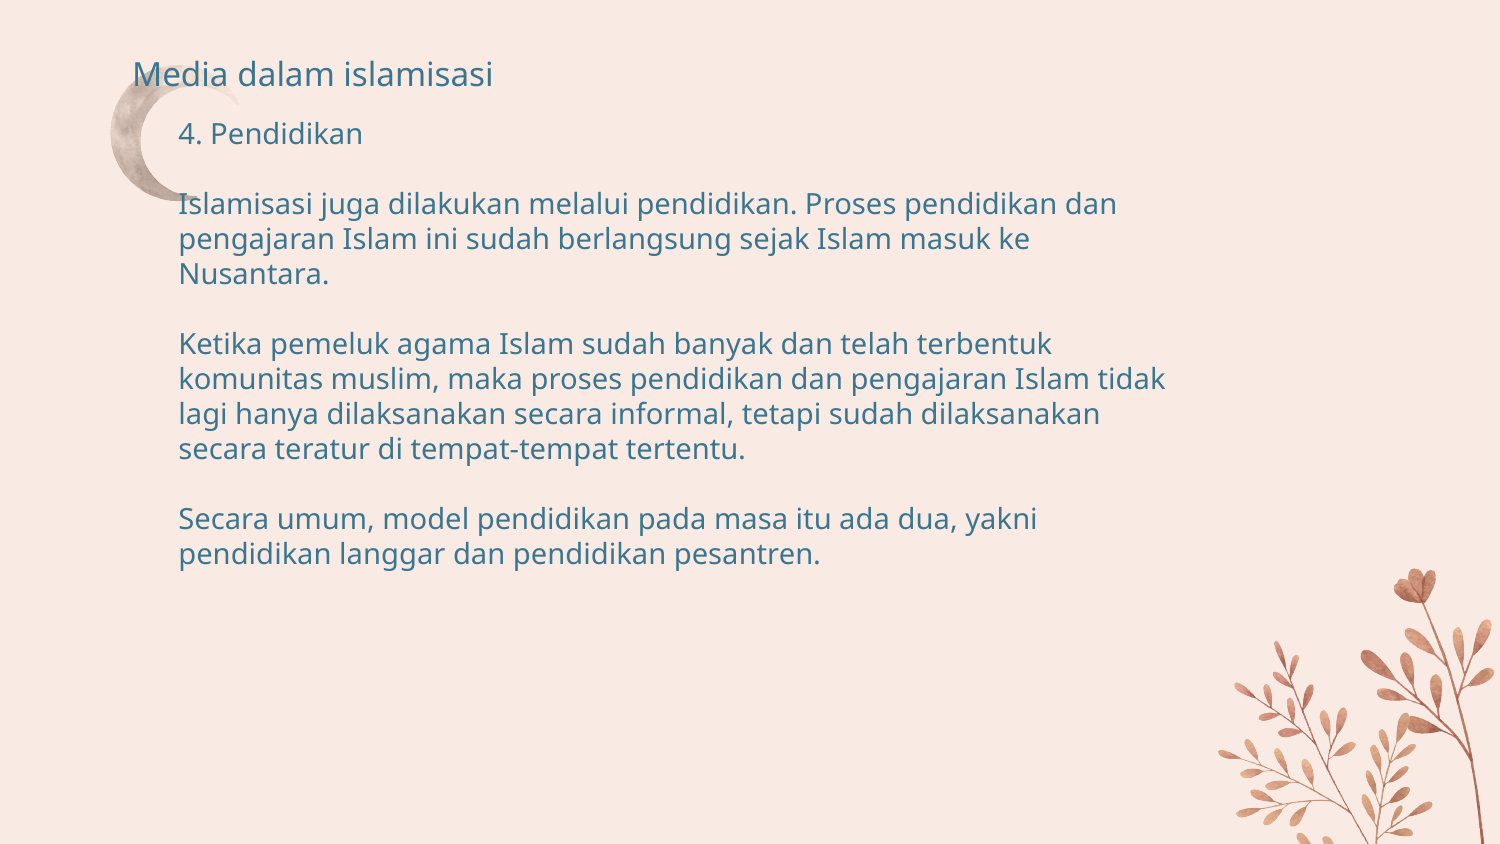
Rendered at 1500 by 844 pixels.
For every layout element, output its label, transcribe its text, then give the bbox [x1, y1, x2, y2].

list 4. Pendidikan Islamisasi juga dilakukan melalui pendidikan. Proses pendidikan dan pengajaran Islam ini sudah berlangsung sejak Islam masuk ke Nusantara. Ketika pemeluk agama Islam sudah banyak dan telah terbentuk komunitas muslim, maka proses pendidikan dan pengajaran Islam tidak lagi hanya dilaksanakan secara informal, tetapi sudah dilaksanakan secara teratur di tempat-tempat tertentu. Secara umum, model pendidikan pada masa itu ada dua, yakni pendidikan langgar dan pendidikan pesantren. [140, 100, 1193, 742]
picture [49, 0, 216, 228]
title Media dalam islamisasi [117, 38, 861, 119]
picture [1172, 519, 1500, 844]
